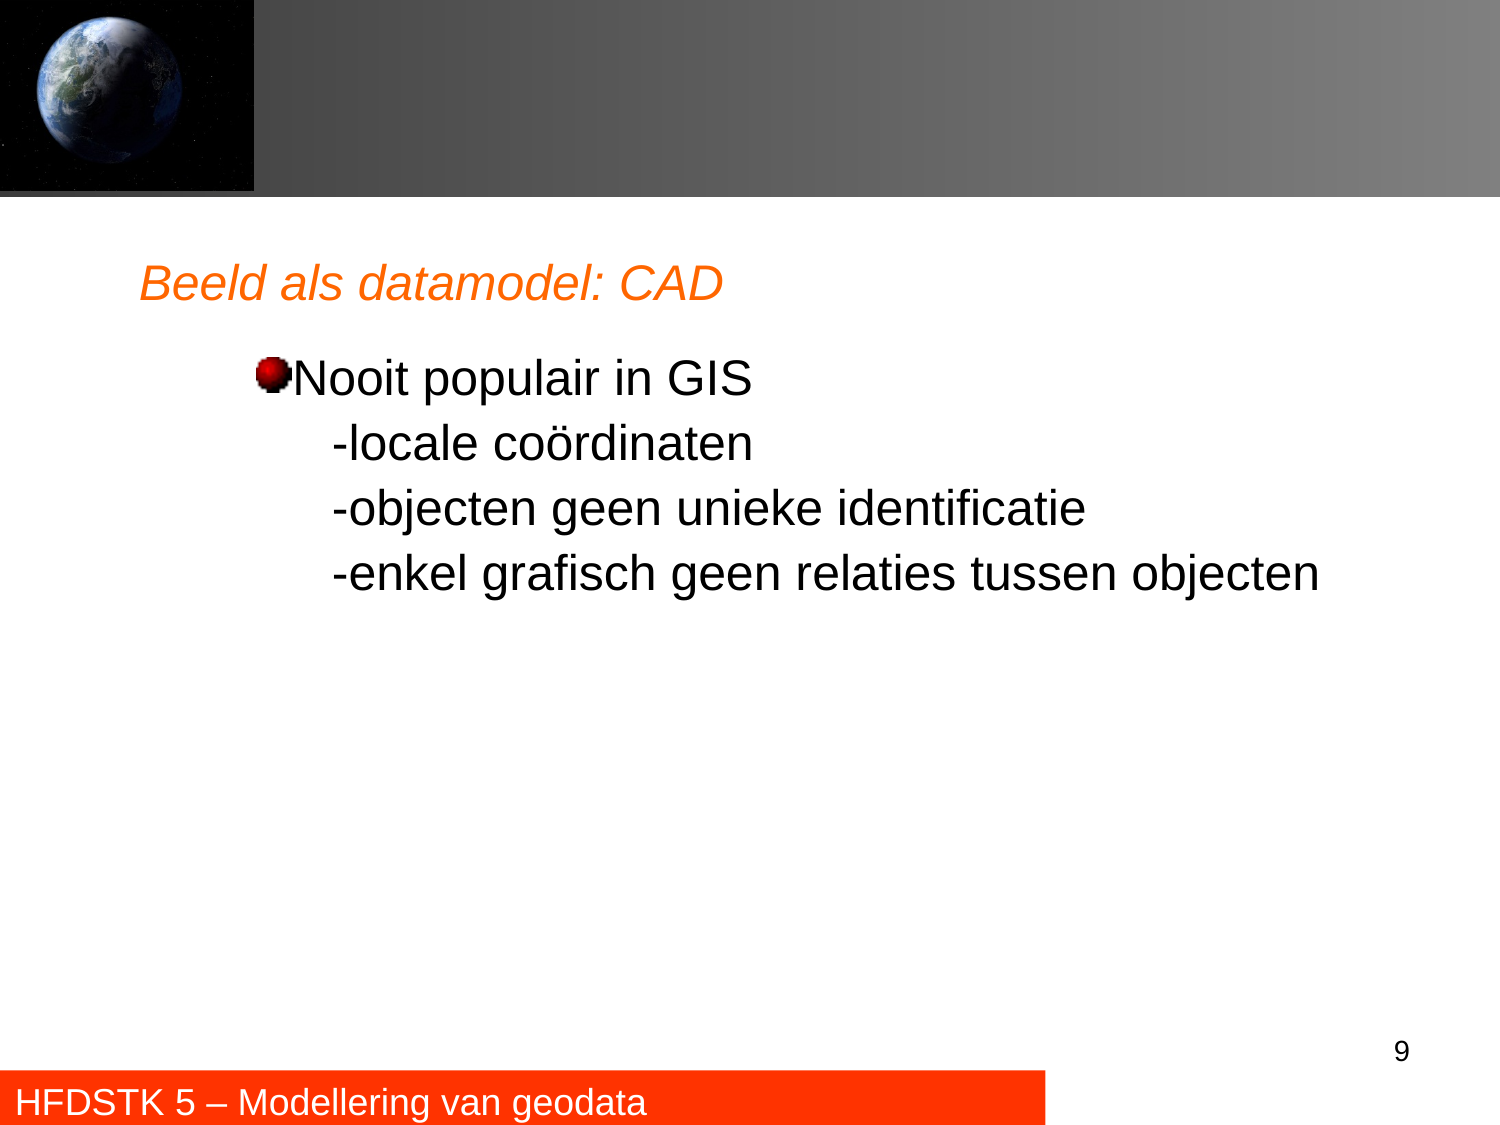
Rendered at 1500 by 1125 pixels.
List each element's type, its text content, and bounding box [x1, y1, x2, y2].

picture [0, 0, 255, 191]
text_box [256, 0, 1500, 197]
text_box Nooit populair in GIS -locale coördinaten -objecten geen unieke identificatie -enkel grafisch geen relaties tussen objecten [242, 338, 1412, 608]
text_box Beeld als datamodel: CAD [123, 243, 1199, 319]
picture [256, 357, 292, 393]
slide_number 9 [1074, 1024, 1425, 1103]
text_box [1034, 1070, 1046, 1125]
text_box HFDSTK 5 – Modellering van geodata [0, 1070, 1034, 1125]
